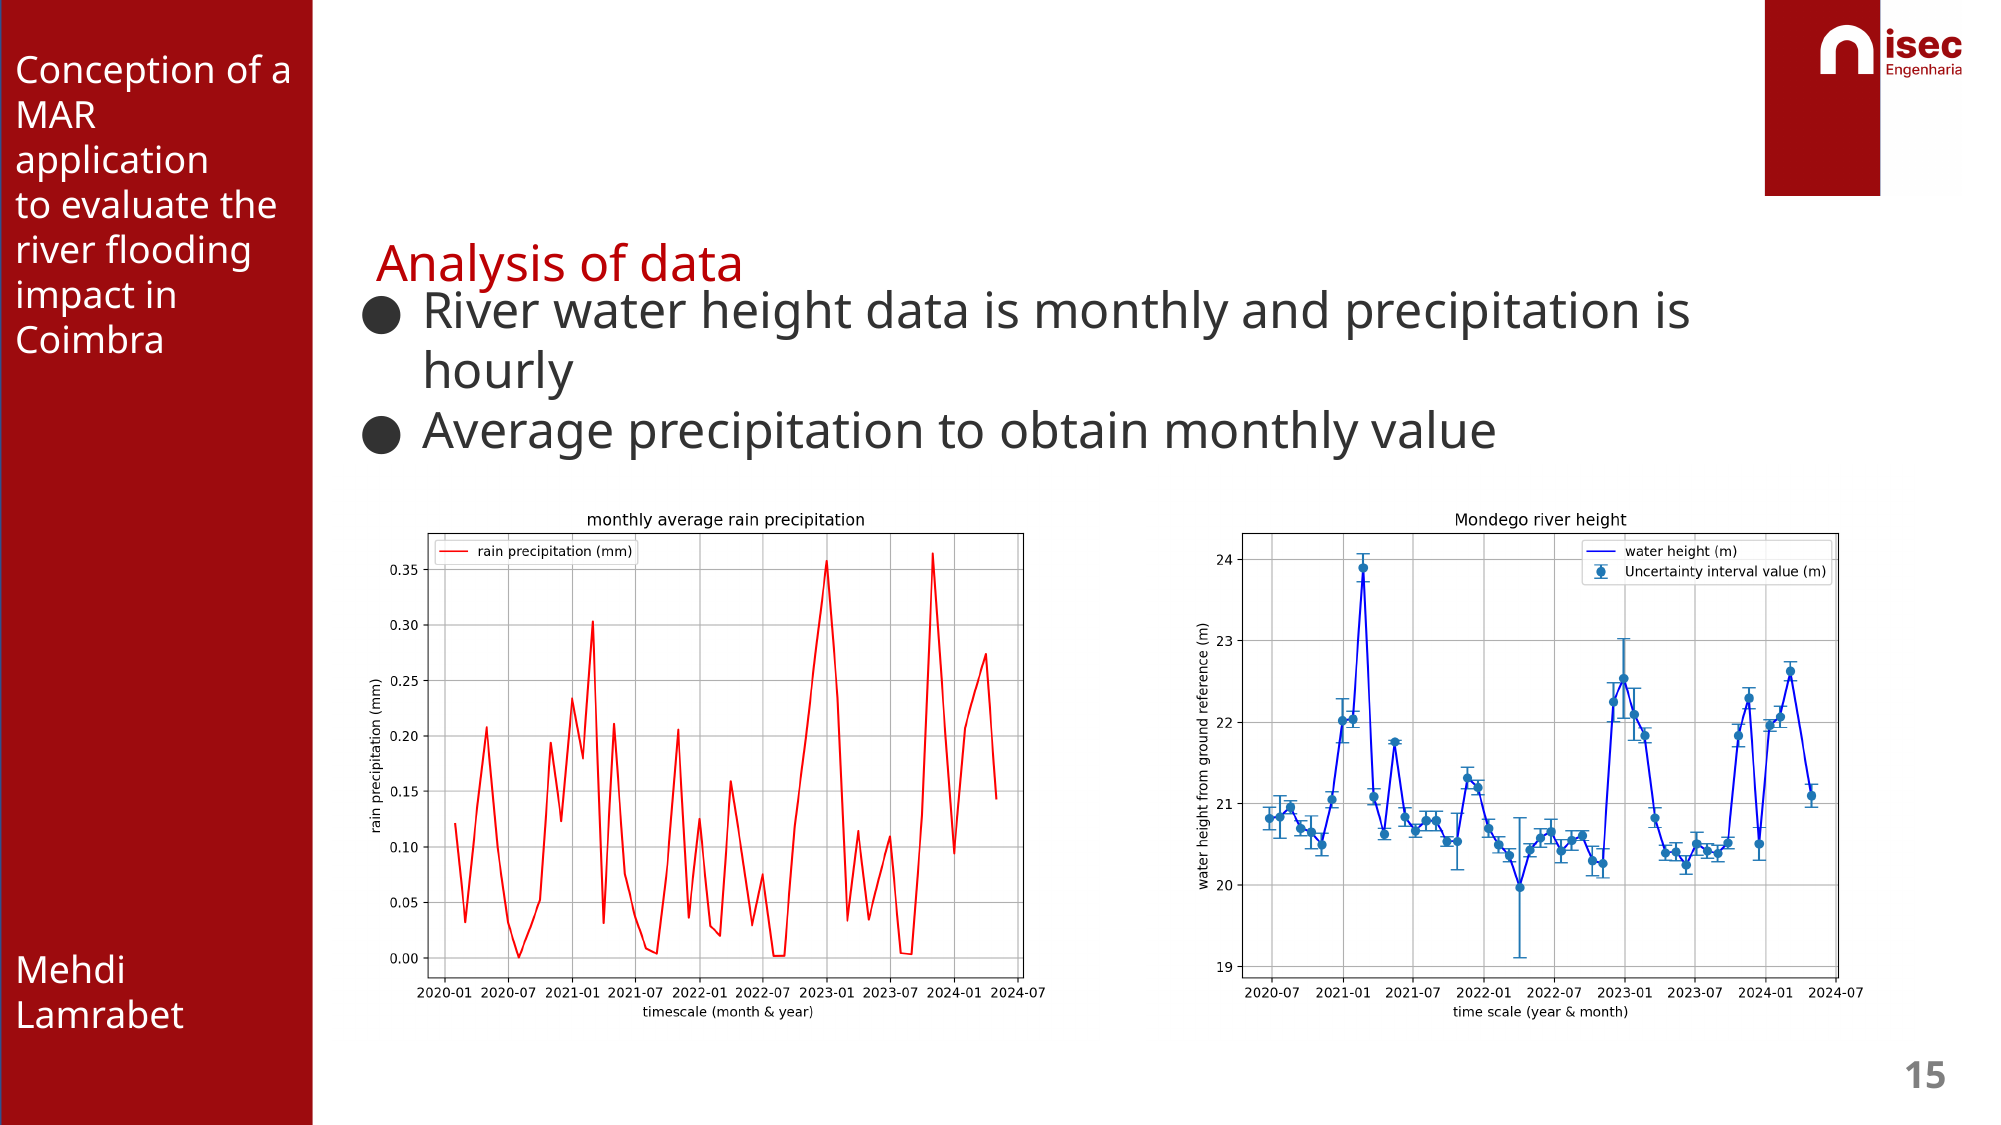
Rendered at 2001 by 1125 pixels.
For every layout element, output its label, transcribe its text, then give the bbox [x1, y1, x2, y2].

picture [1764, 0, 1962, 196]
picture [1146, 464, 1915, 1041]
picture [331, 464, 1100, 1041]
picture [0, 0, 313, 1125]
title Analysis of data [332, 160, 1593, 263]
text_box [314, 0, 2000, 1125]
slide_number ‹#› [1879, 1046, 1962, 1107]
text_box River water height data is monthly and precipitation is hourly Average precipitation to obtain monthly value [332, 263, 1765, 922]
